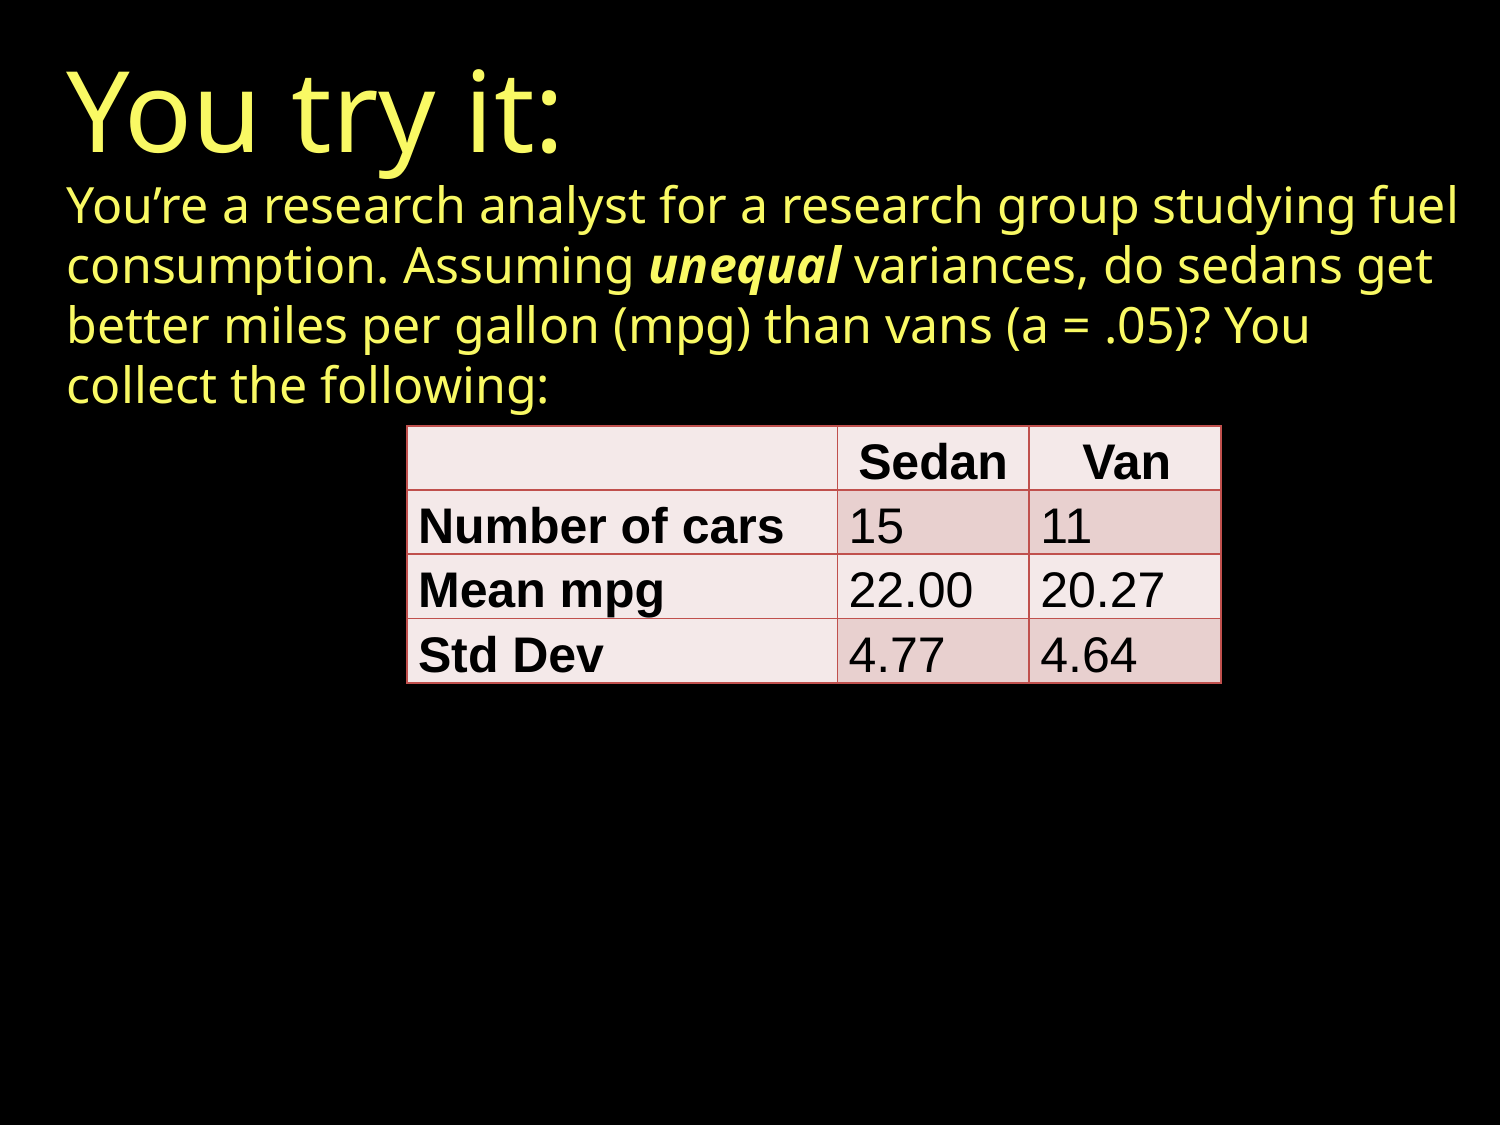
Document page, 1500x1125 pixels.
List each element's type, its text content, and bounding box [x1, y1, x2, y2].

text_box You’re a research analyst for a research group studying fuel consumption. Assuming unequal variances, do sedans get better miles per gallon (mpg) than vans (a = .05)? You collect the following: [51, 165, 1477, 293]
text_box You try it: [51, 32, 1439, 165]
table_cell Number of cars [408, 491, 837, 553]
table_cell 15 [838, 491, 1028, 553]
table_cell Mean mpg [408, 555, 837, 618]
table_cell 20.27 [1030, 555, 1220, 618]
table_cell 22.00 [838, 555, 1028, 618]
table_cell 4.77 [838, 619, 1028, 682]
table_cell 11 [1030, 491, 1220, 553]
table_header Sedan [838, 427, 1028, 489]
table_cell Std Dev [408, 619, 837, 682]
table_cell 4.64 [1030, 619, 1220, 682]
table_header [408, 427, 837, 489]
table_header Van [1030, 427, 1220, 489]
